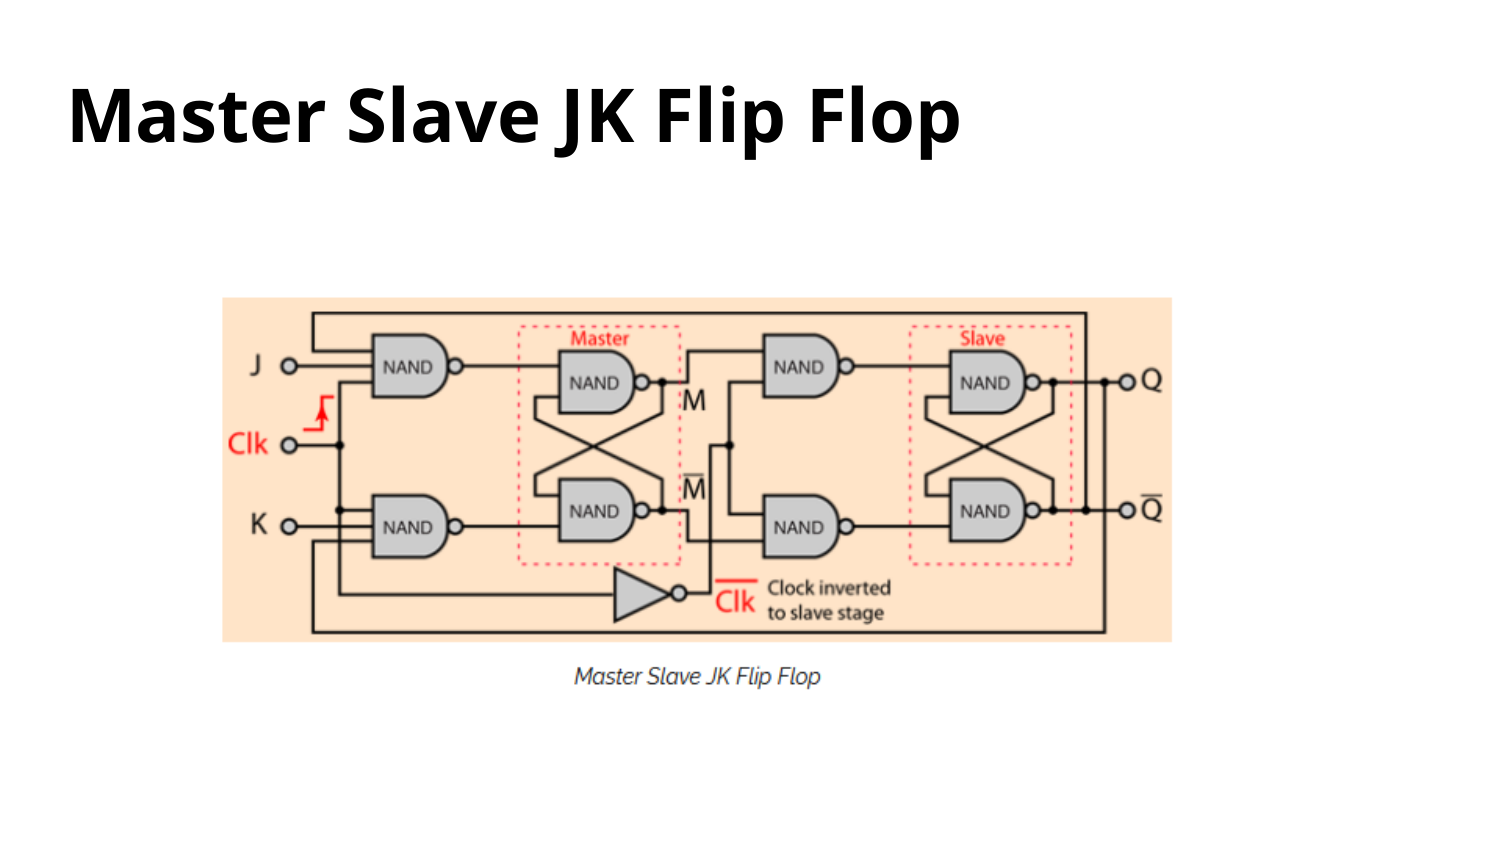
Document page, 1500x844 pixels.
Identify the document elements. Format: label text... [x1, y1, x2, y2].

title Master Slave JK Flip Flop [51, 48, 1449, 180]
picture [207, 290, 1191, 716]
